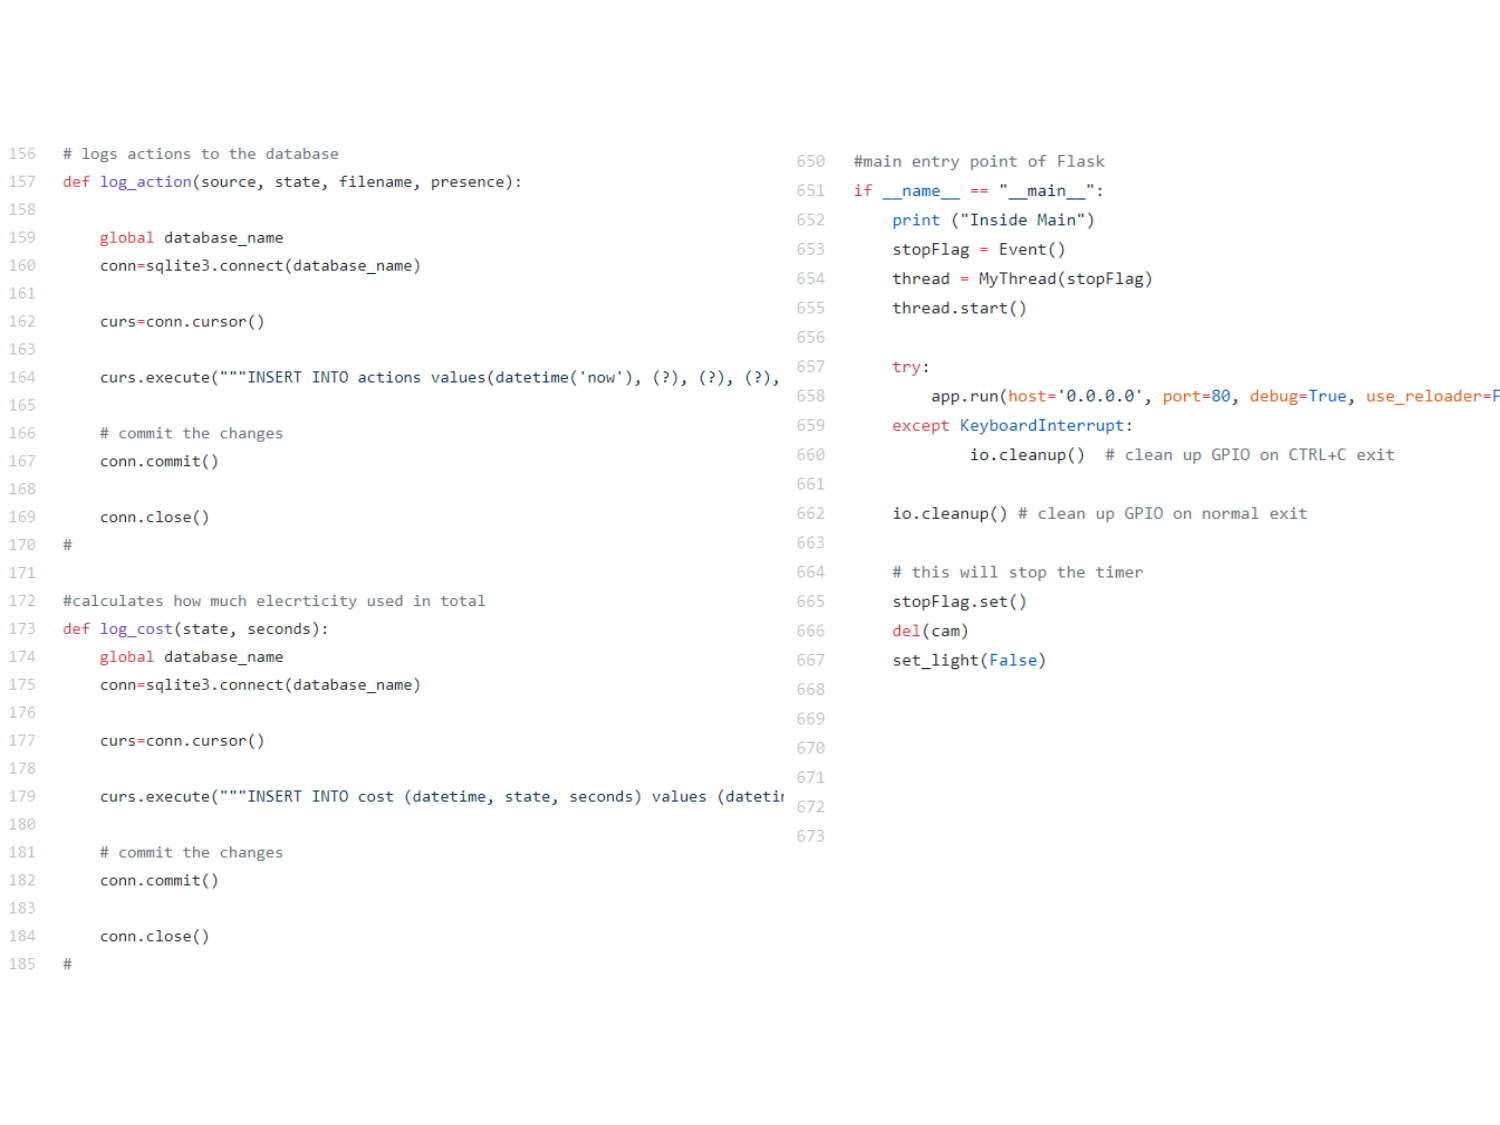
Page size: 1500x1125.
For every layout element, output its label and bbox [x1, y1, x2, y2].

picture [0, 140, 1500, 985]
